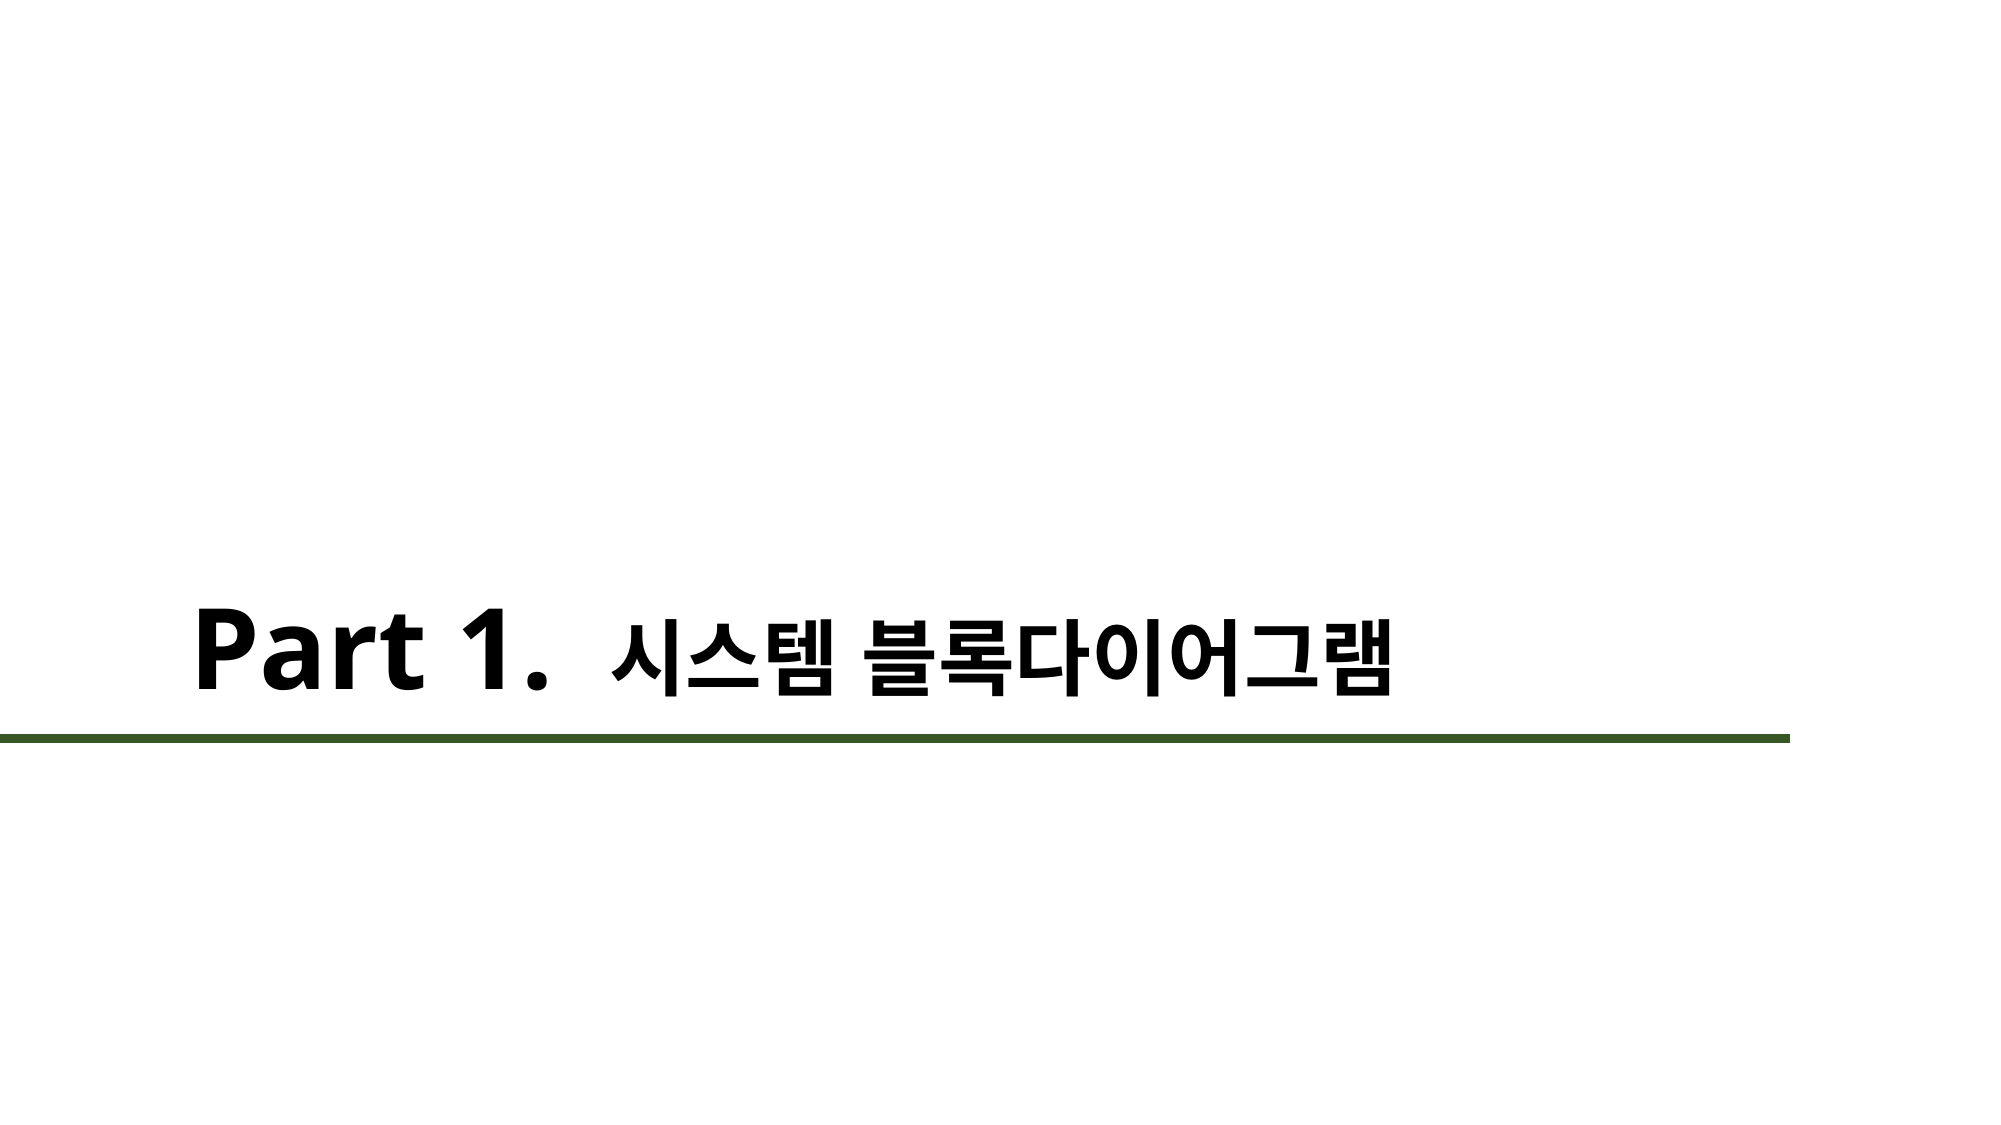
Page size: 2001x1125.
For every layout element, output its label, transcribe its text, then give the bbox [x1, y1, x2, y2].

title Part 1. 시스템 블록다이어그램 [43, 329, 1544, 722]
